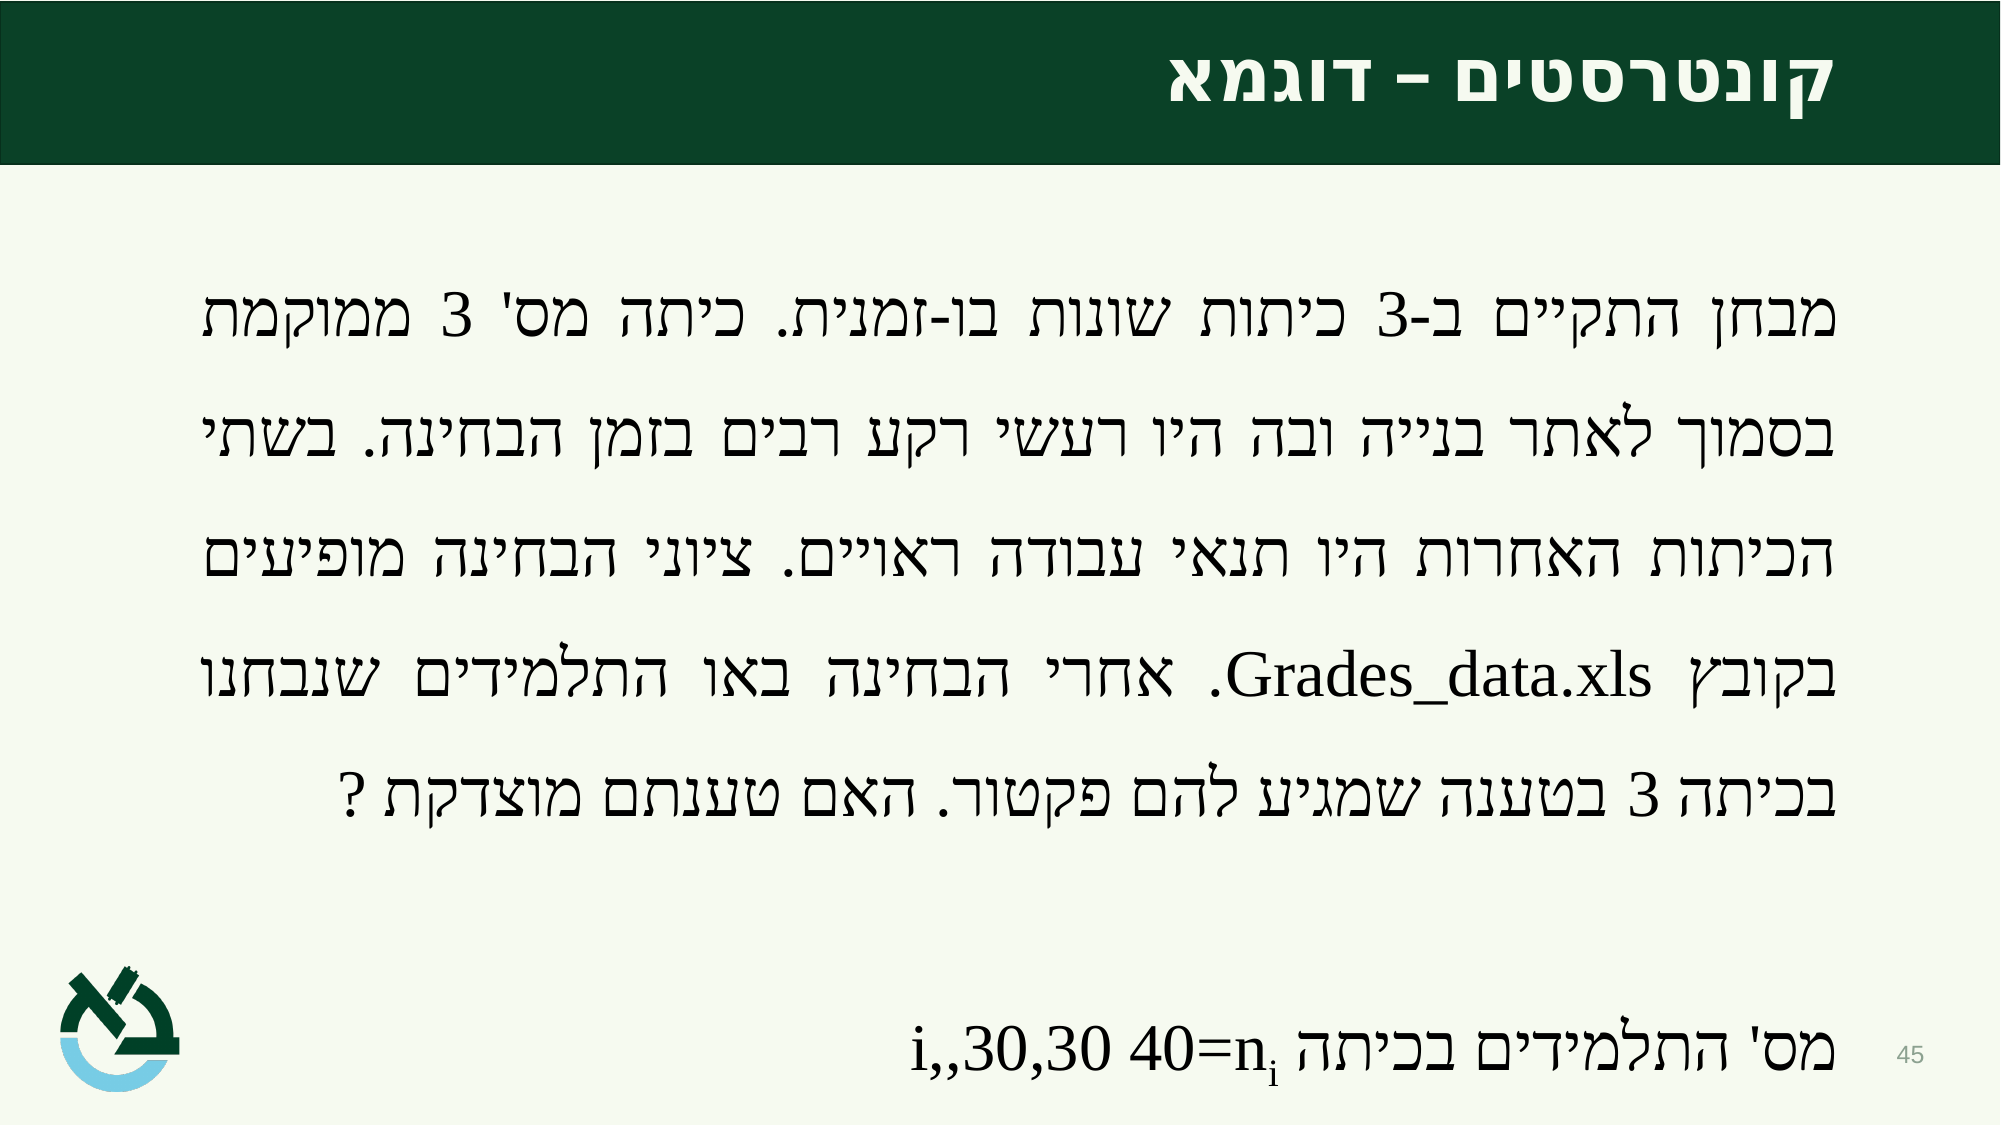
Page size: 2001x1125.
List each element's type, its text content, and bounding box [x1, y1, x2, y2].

subtitle מבחן התקיים ב-3 כיתות שונות בו-זמנית. כיתה מס' 3 ממוקמת בסמוך לאתר בנייה ובה היו רעשי רקע רבים בזמן הבחינה. בשתי הכיתות האחרות היו תנאי עבודה ראויים. ציוני הבחינה מופיעים בקובץ Grades_data.xls. אחרי הבחינה באו התלמידים שנבחנו בכיתה 3 בטענה שמגיע להם פקטור. האם טענתם מוצדקת ? מס' התלמידים בכיתה i,,30,30 40=ni [186, 102, 1855, 546]
slide_number 45 [1861, 1023, 1940, 1084]
title קונטרסטים – דוגמא [645, 1, 1855, 102]
